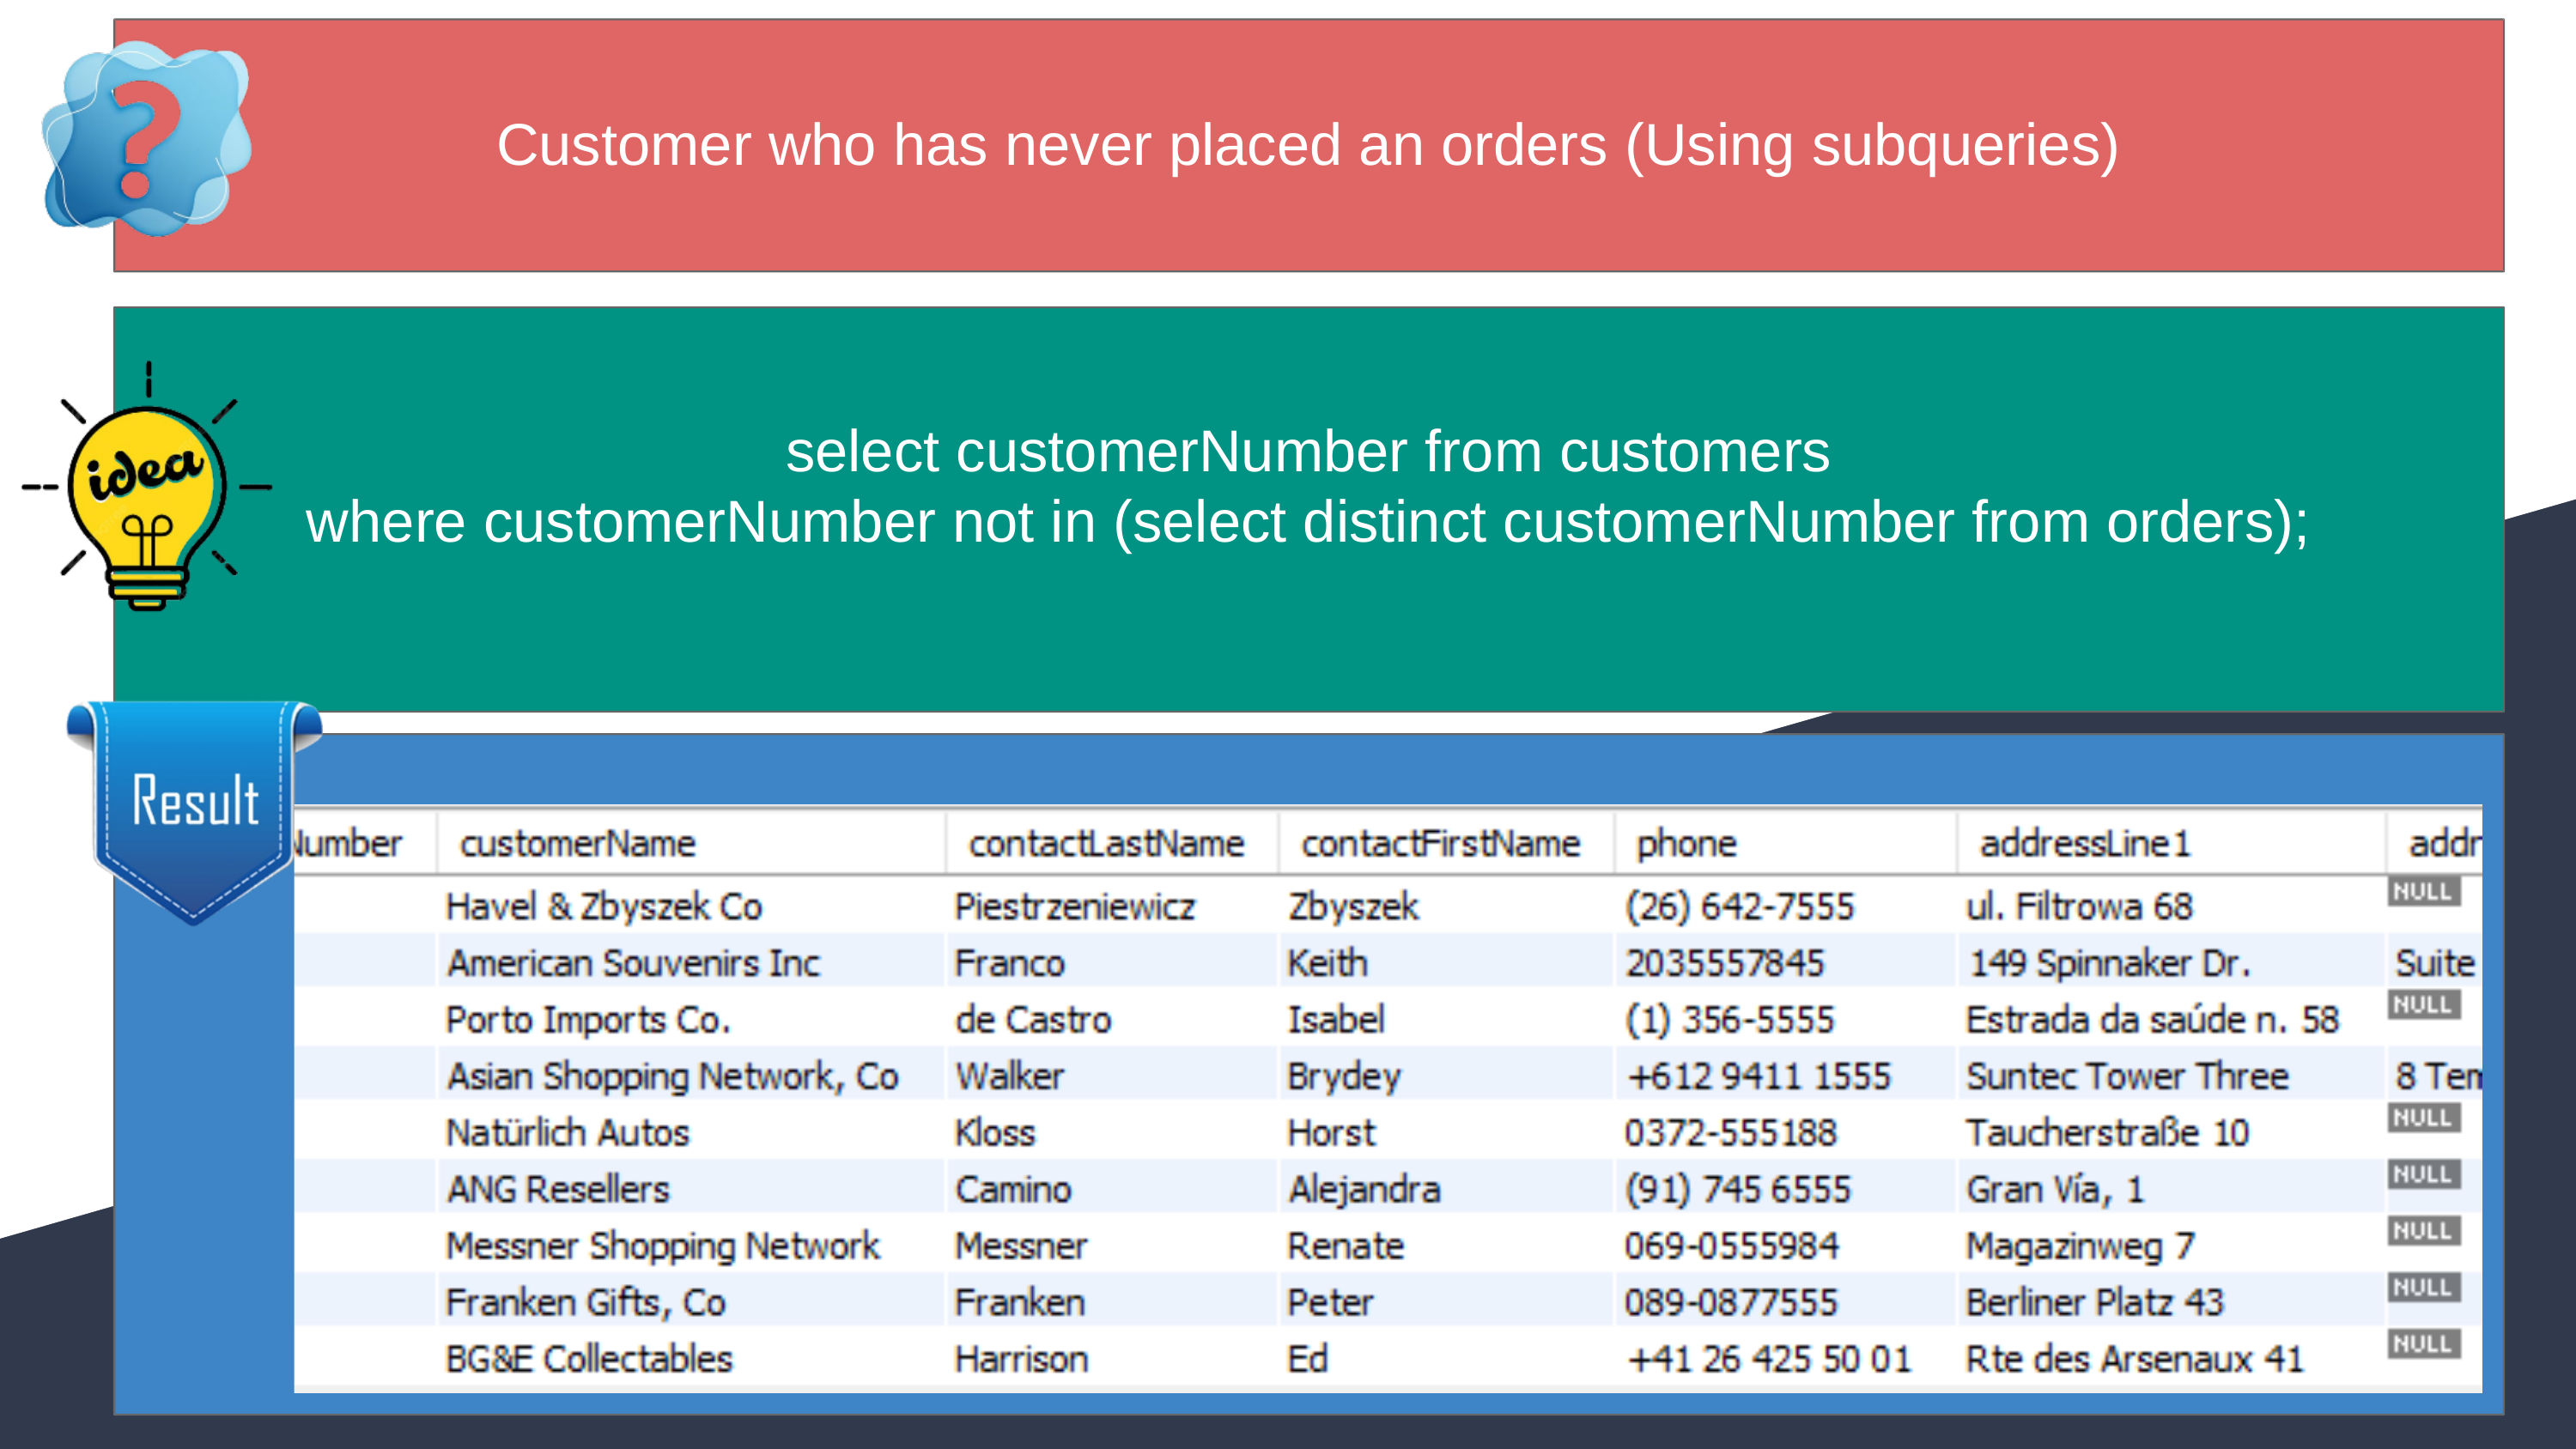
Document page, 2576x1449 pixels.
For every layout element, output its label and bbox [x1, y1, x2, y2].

text_box [112, 18, 2506, 273]
text_box [112, 732, 2506, 1416]
text_box [0, 0, 2576, 1240]
text_box [112, 306, 2506, 713]
